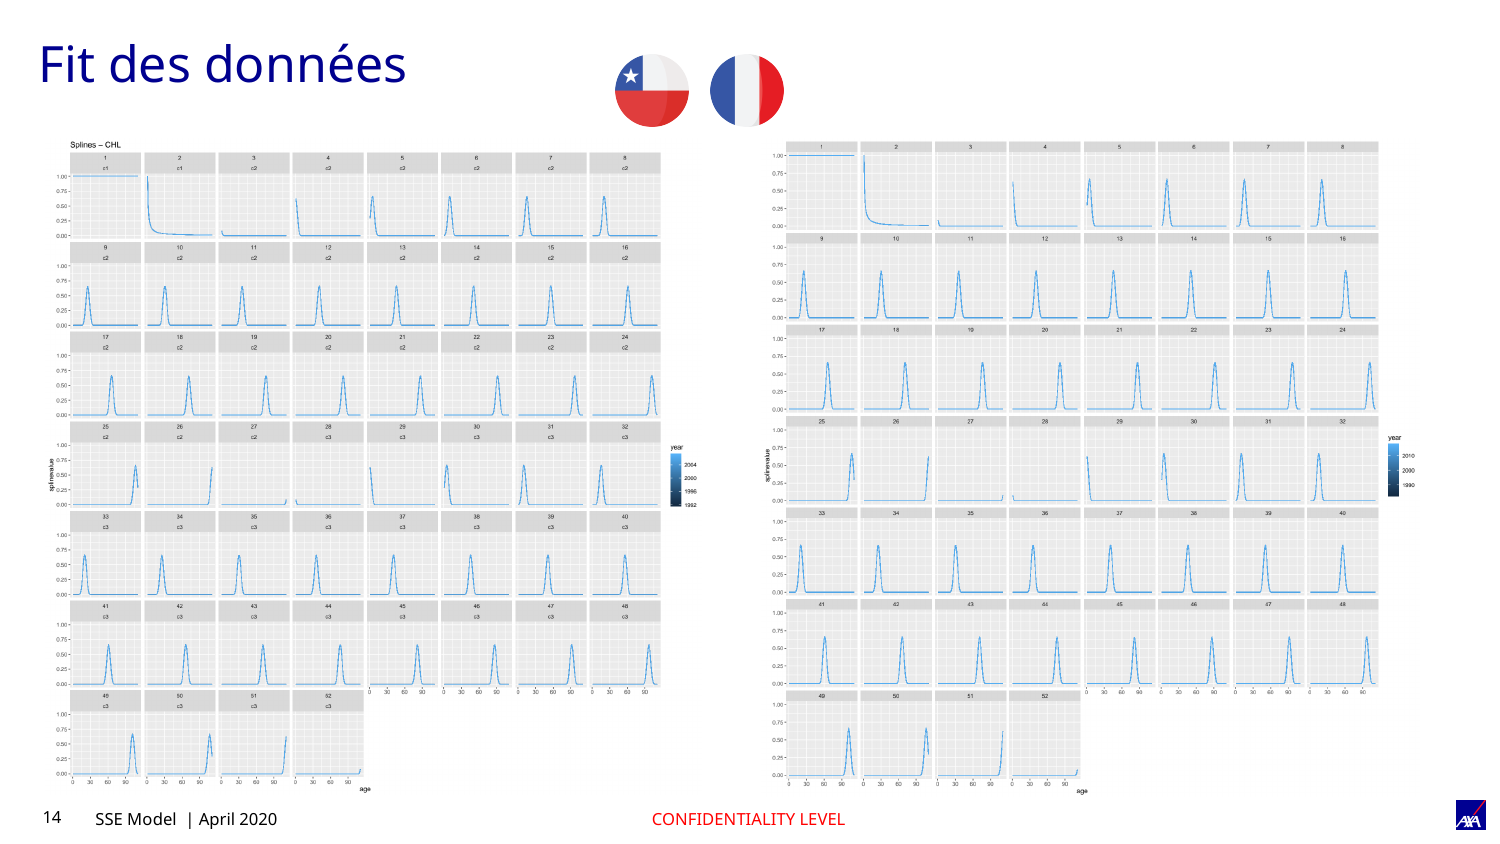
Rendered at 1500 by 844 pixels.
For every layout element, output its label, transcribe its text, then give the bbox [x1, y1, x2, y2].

title Fit des données [38, 33, 1486, 92]
picture [710, 54, 784, 128]
picture [761, 138, 1421, 797]
picture [1456, 800, 1486, 830]
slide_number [82, 804, 446, 834]
picture [45, 138, 703, 795]
picture [615, 54, 689, 128]
footer CONFIDENTIALITY LEVEL [545, 804, 952, 834]
